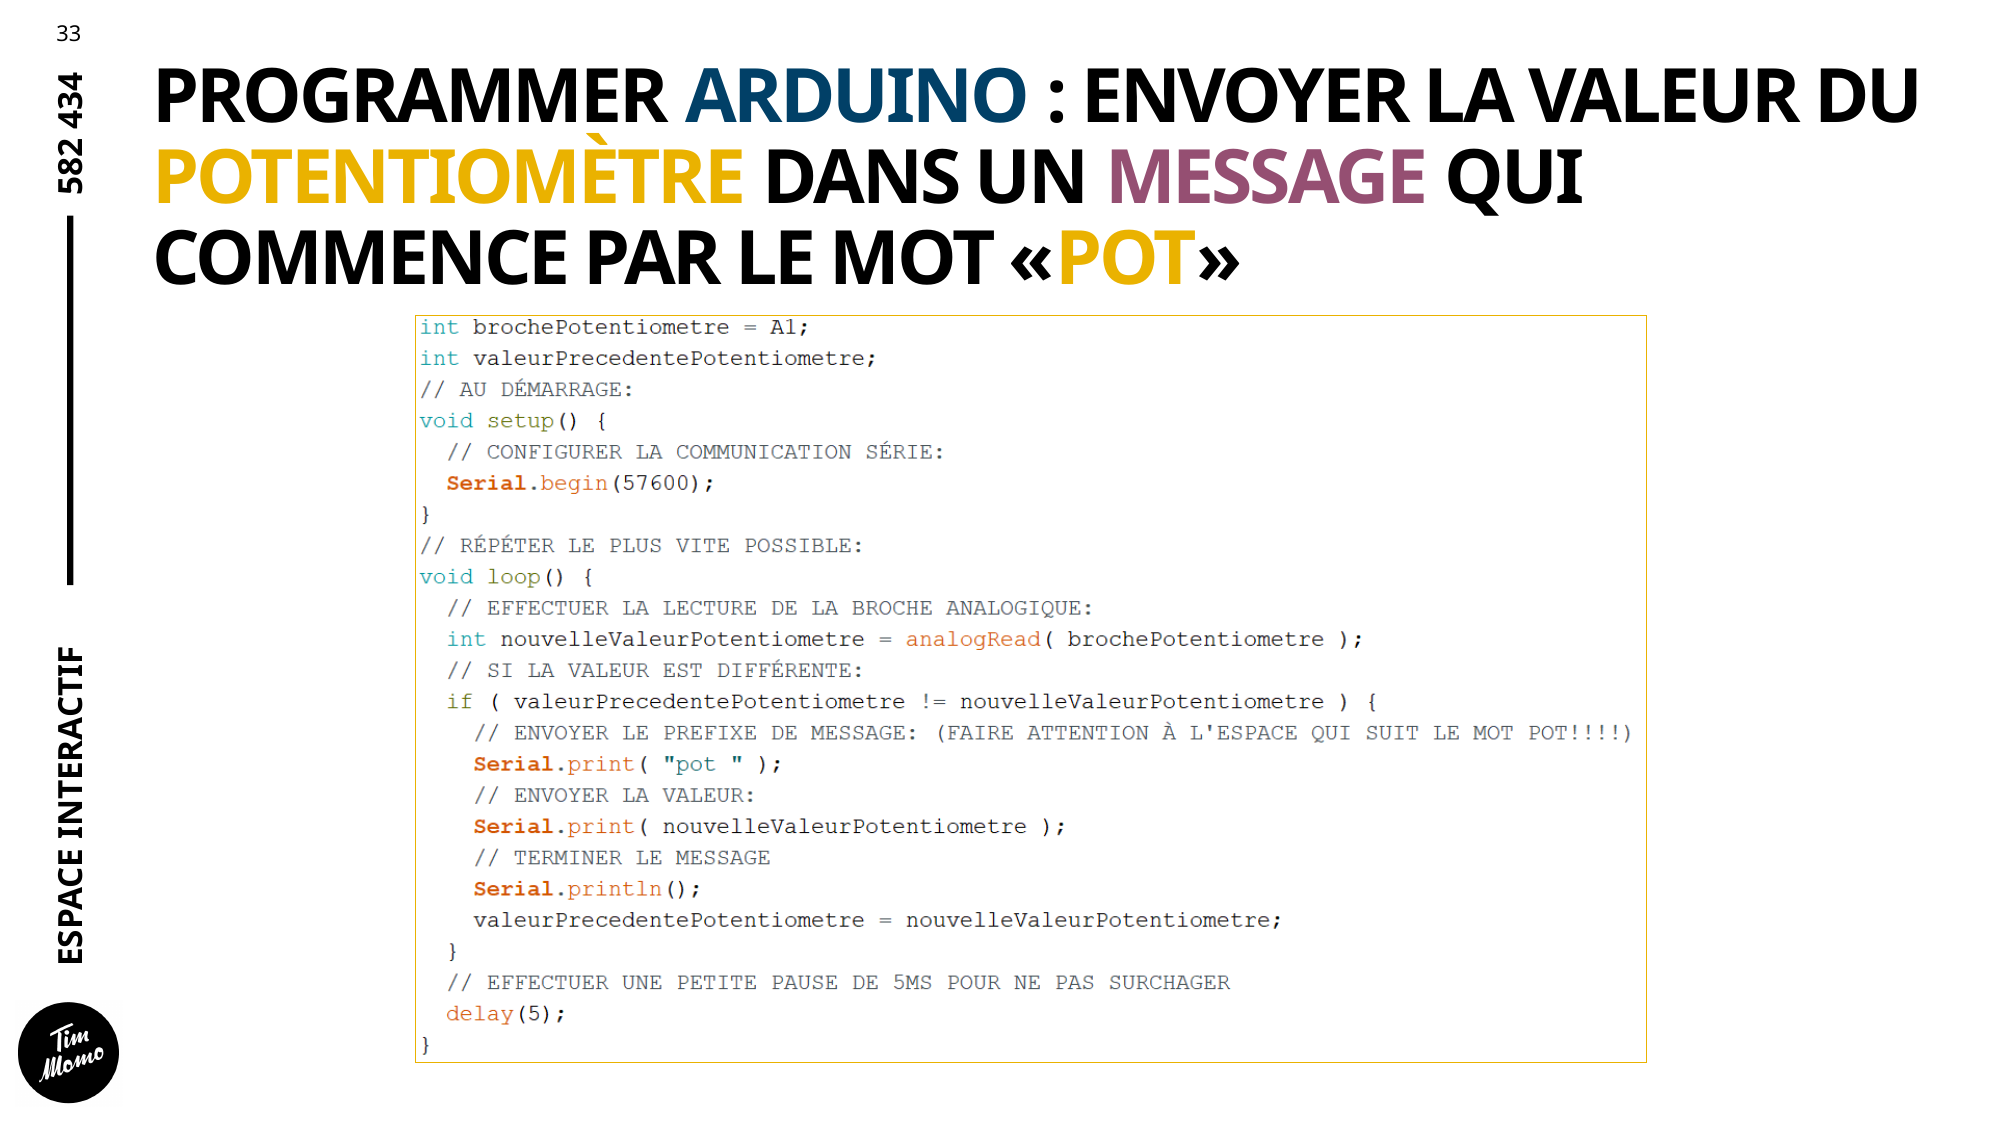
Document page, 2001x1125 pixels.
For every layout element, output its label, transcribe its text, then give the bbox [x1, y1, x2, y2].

picture [414, 315, 1647, 1063]
picture [15, 1000, 123, 1107]
title PROGRAMMER ARDUINO : ENVOYER LA VALEUR DU POTENTIOMÈTRE DANS UN MESSAGE QUI COMMENCE PAR LE MOT «POT» [137, 50, 1949, 331]
